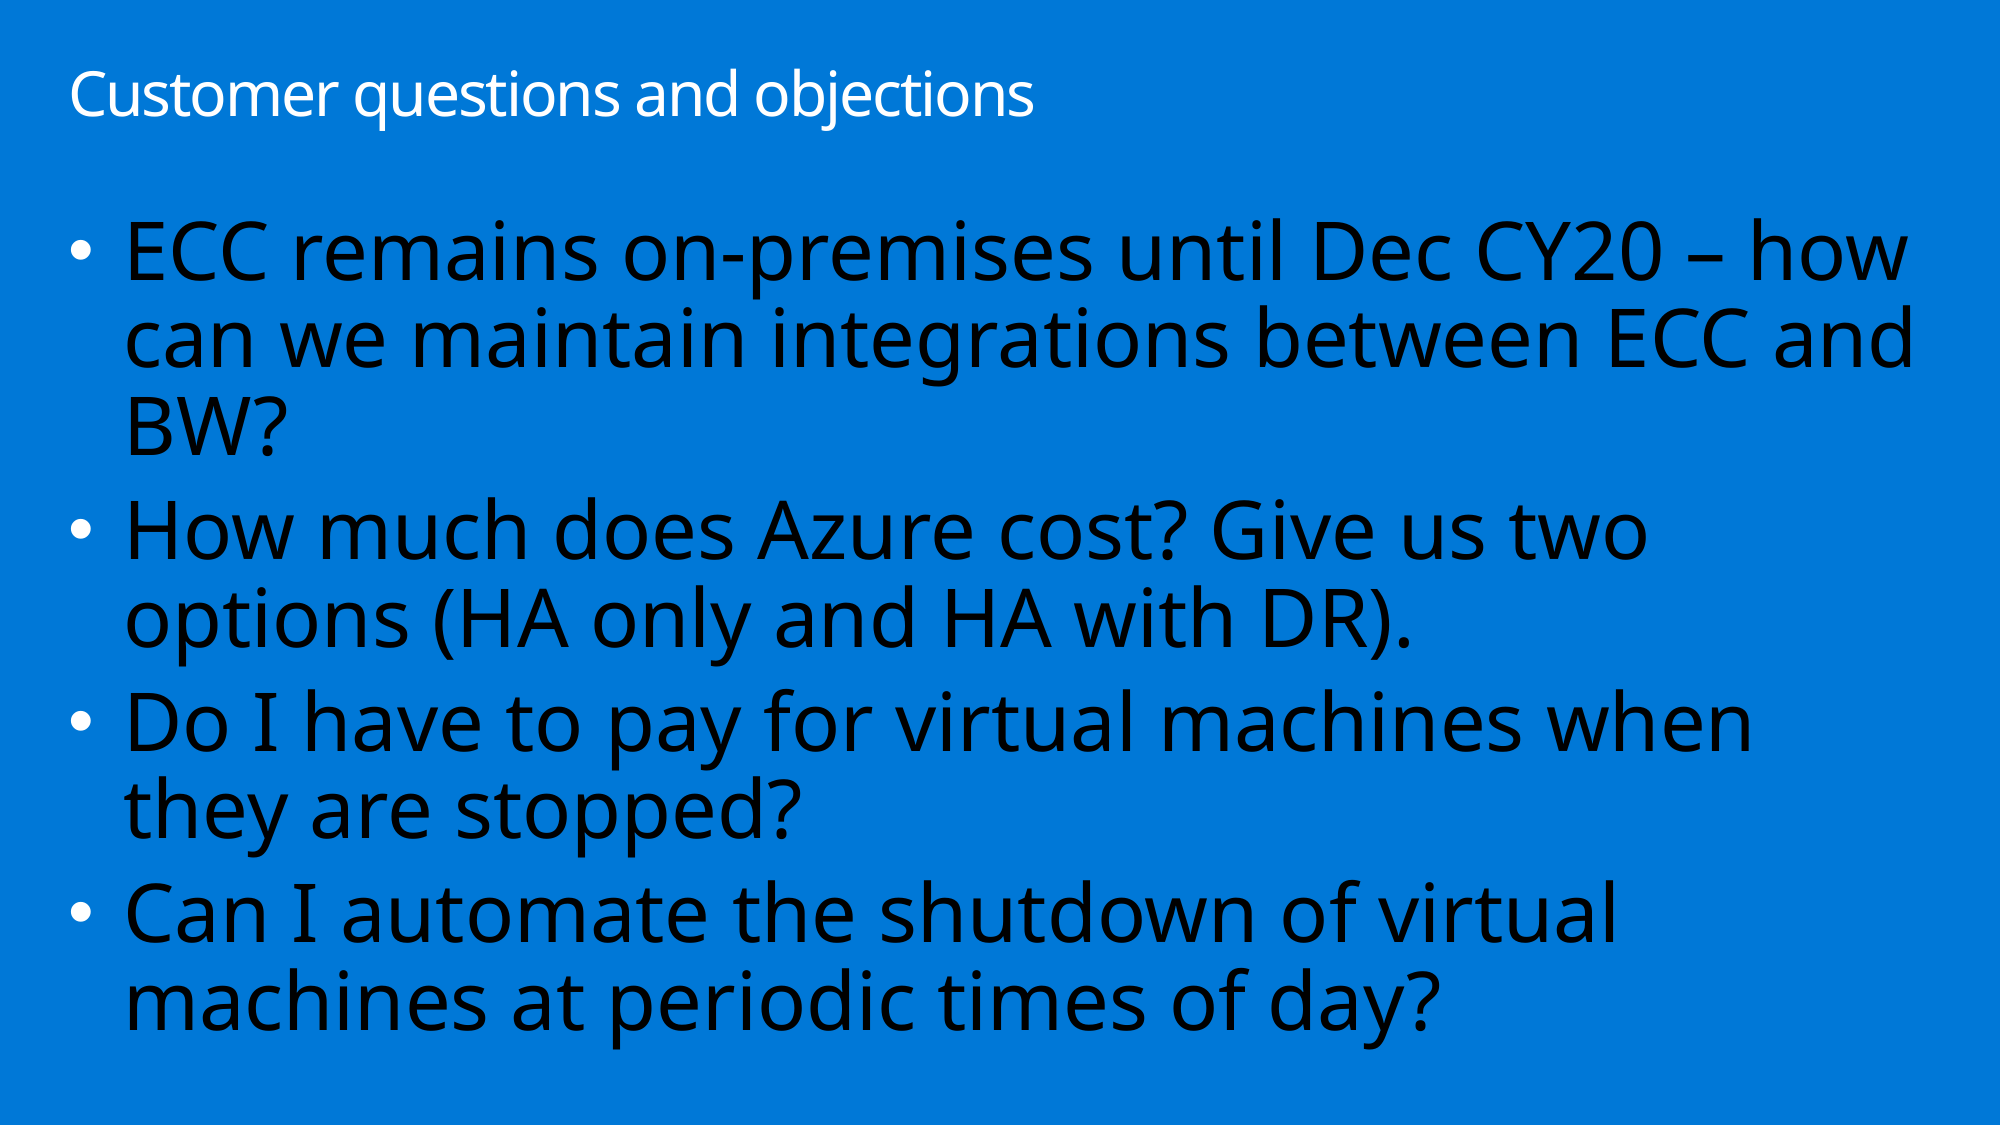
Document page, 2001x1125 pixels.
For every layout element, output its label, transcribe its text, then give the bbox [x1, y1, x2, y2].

list ECC remains on-premises until Dec CY20 – how can we maintain integrations between ECC and BW? How much does Azure cost? Give us two options (HA only and HA with DR). Do I have to pay for virtual machines when they are stopped? Can I automate the shutdown of virtual machines at periodic times of day? [44, 195, 1956, 1078]
title Customer questions and objections [44, 47, 1957, 196]
